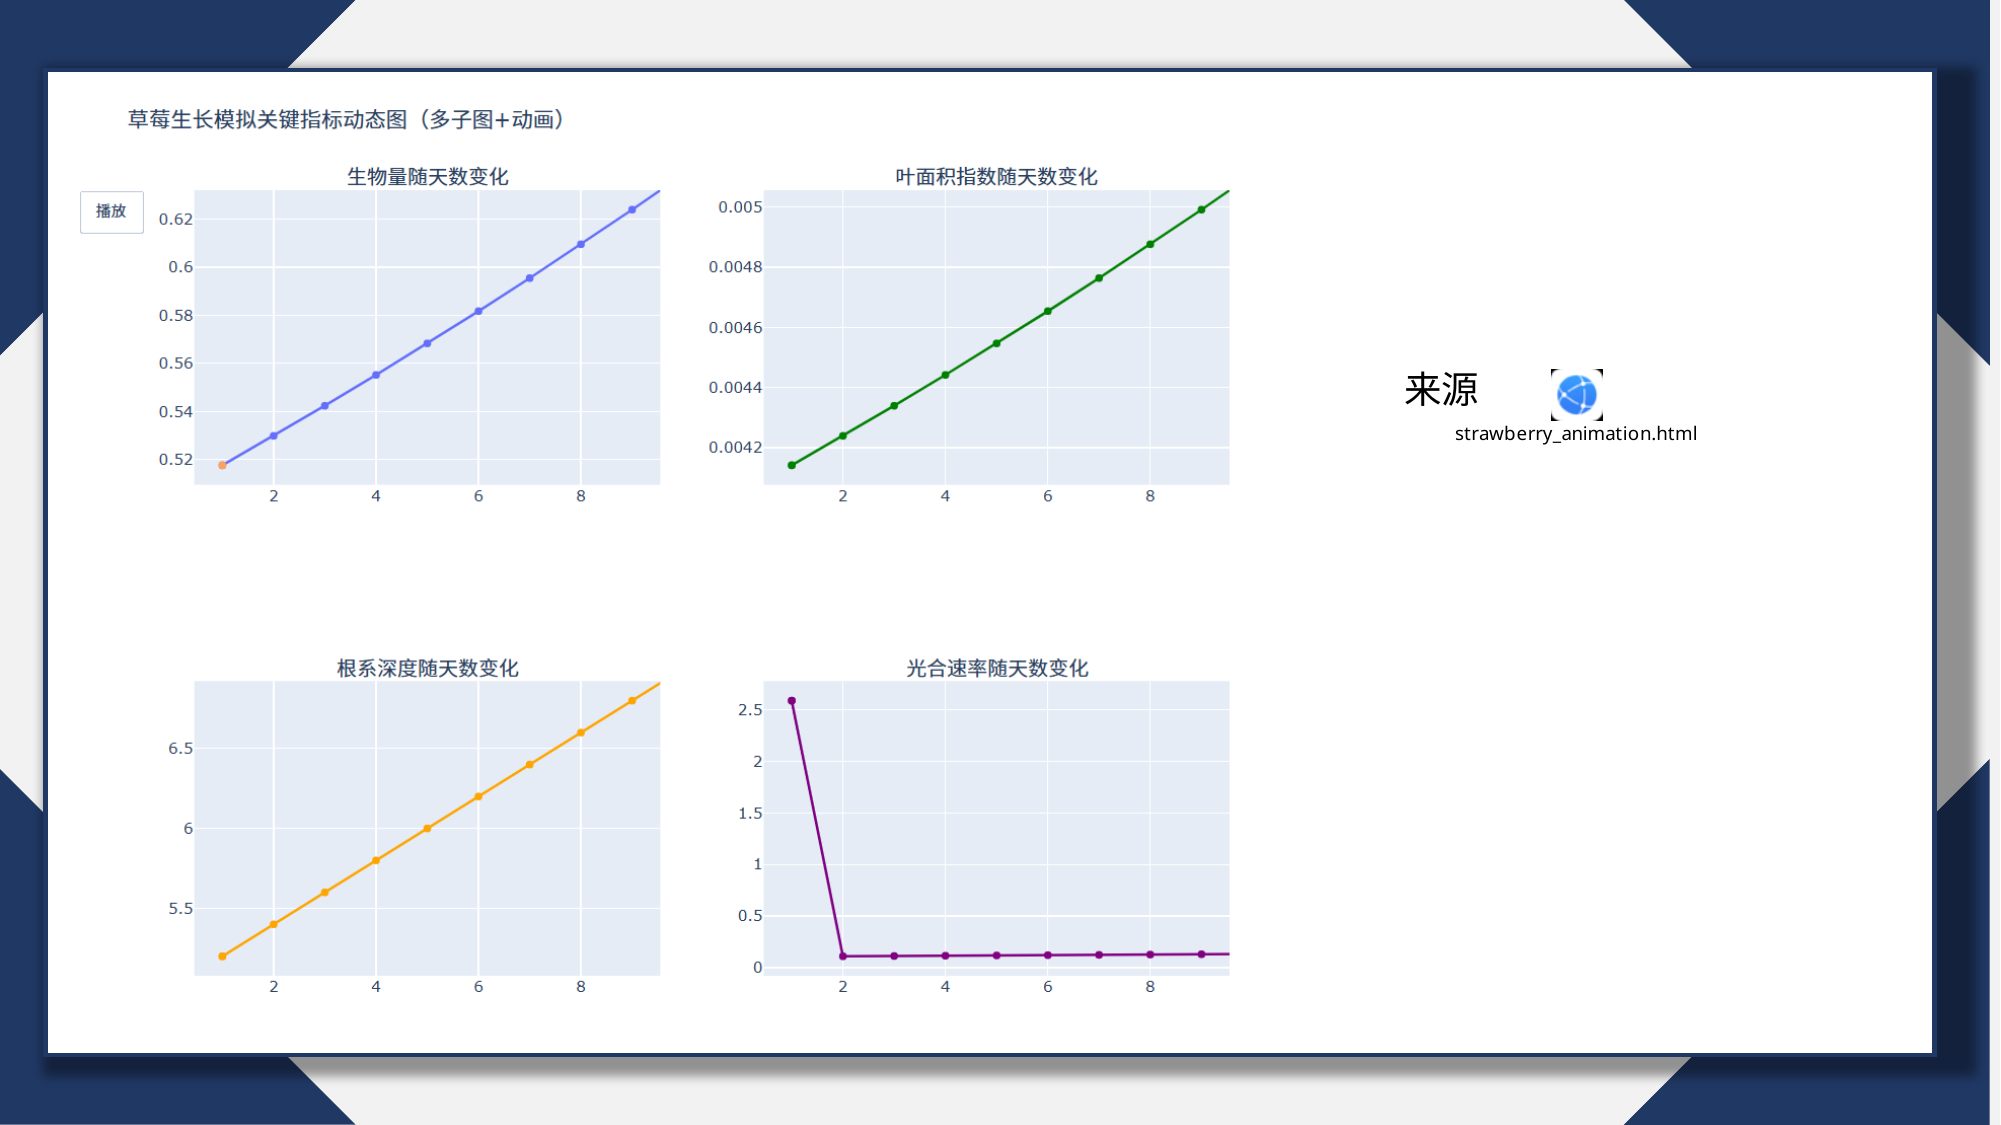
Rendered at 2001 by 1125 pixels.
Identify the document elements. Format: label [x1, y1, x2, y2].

picture [73, 102, 1263, 993]
text_box [1424, 369, 1729, 455]
text_box [0, 0, 1990, 1125]
